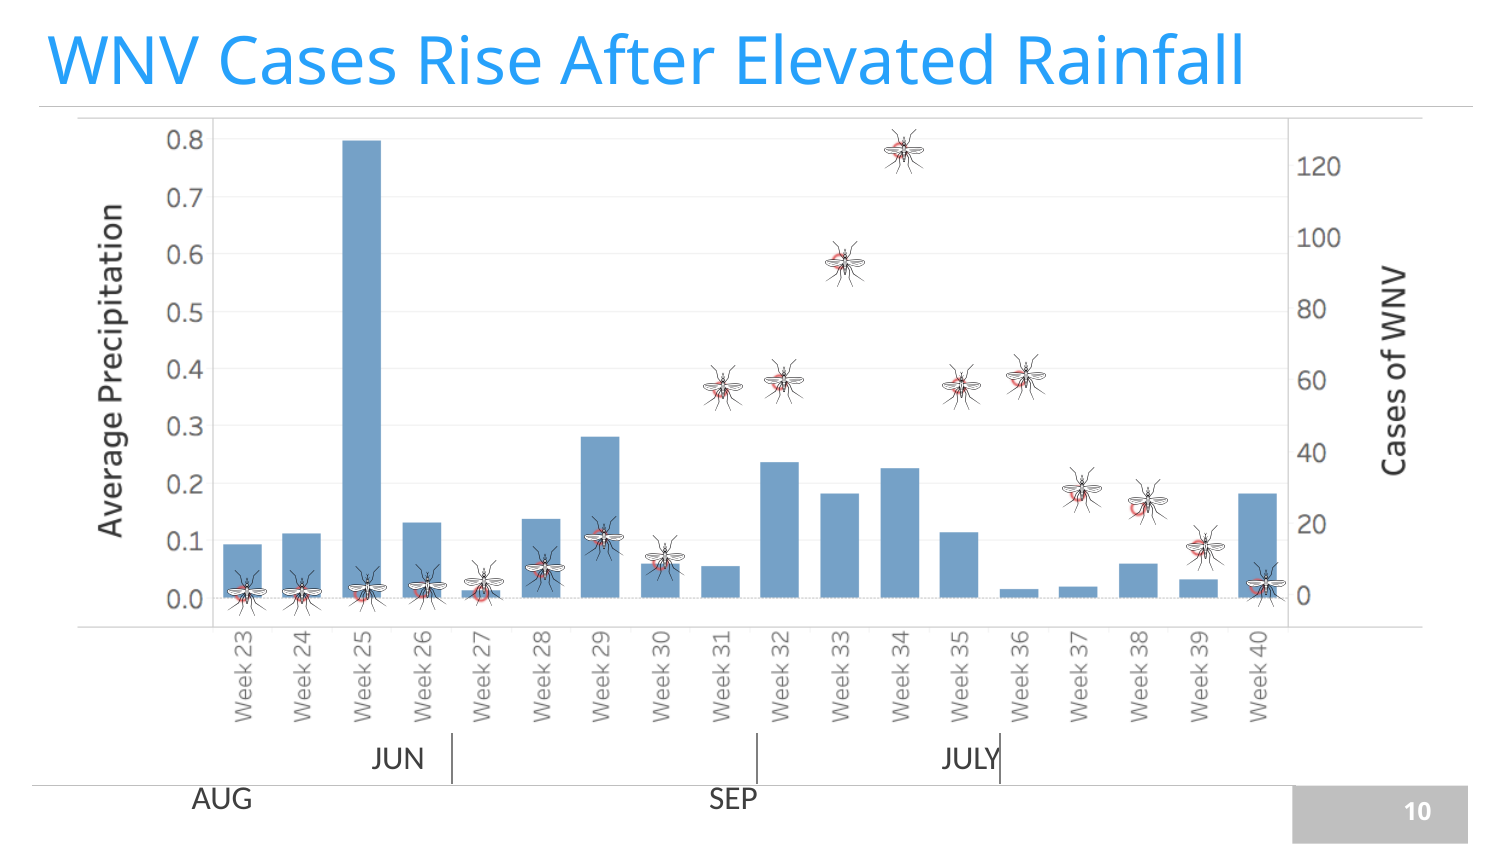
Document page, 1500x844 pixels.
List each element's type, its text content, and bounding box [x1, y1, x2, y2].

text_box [176, 728, 1355, 785]
slide_number ‹#› [1269, 789, 1446, 835]
picture [68, 107, 1425, 734]
title WNV Cases Rise After Elevated Rainfall [32, 10, 1468, 137]
